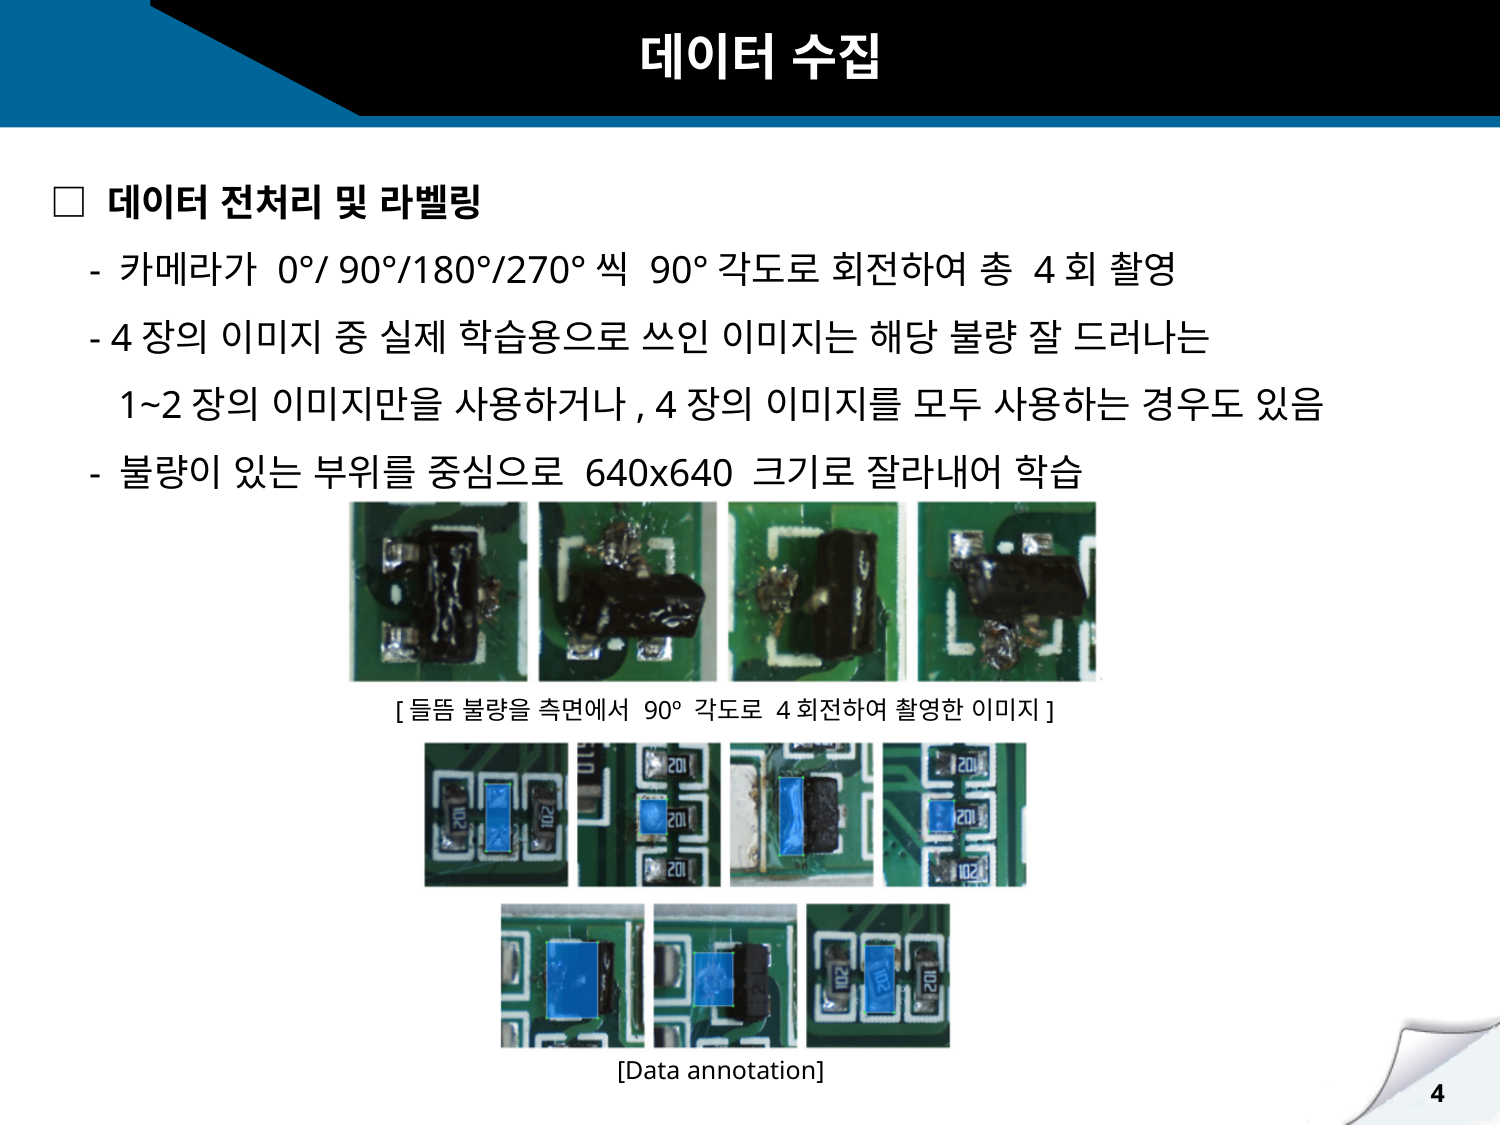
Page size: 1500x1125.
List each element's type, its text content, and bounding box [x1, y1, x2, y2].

picture [418, 737, 1032, 1054]
text_box 데이터 수집 [348, 18, 1176, 93]
text_box [들뜸 불량을 측면에서 90º 각도로 4회전하여 촬영한 이미지] [300, 686, 1150, 732]
picture [346, 495, 1104, 688]
text_box [Data annotation] [296, 1046, 1146, 1092]
text_box □ 데이터 전처리 및 라벨링 - 카메라가 0°/ 90°/180°/270°씩 90°각도로 회전하여 총 4회 촬영 - 4장의 이미지 중 실제 학습용으로 쓰인 이미지는 해당 불량 잘 드러나는 1~2장의 이미지만을 사용하거나, 4장의 이미지를 모두 사용하는 경우도 있음 - 불량이 있는 부위를 중심으로 640x640 크기로 잘라내어 학습 [35, 149, 1489, 502]
picture [1306, 1009, 1500, 1125]
